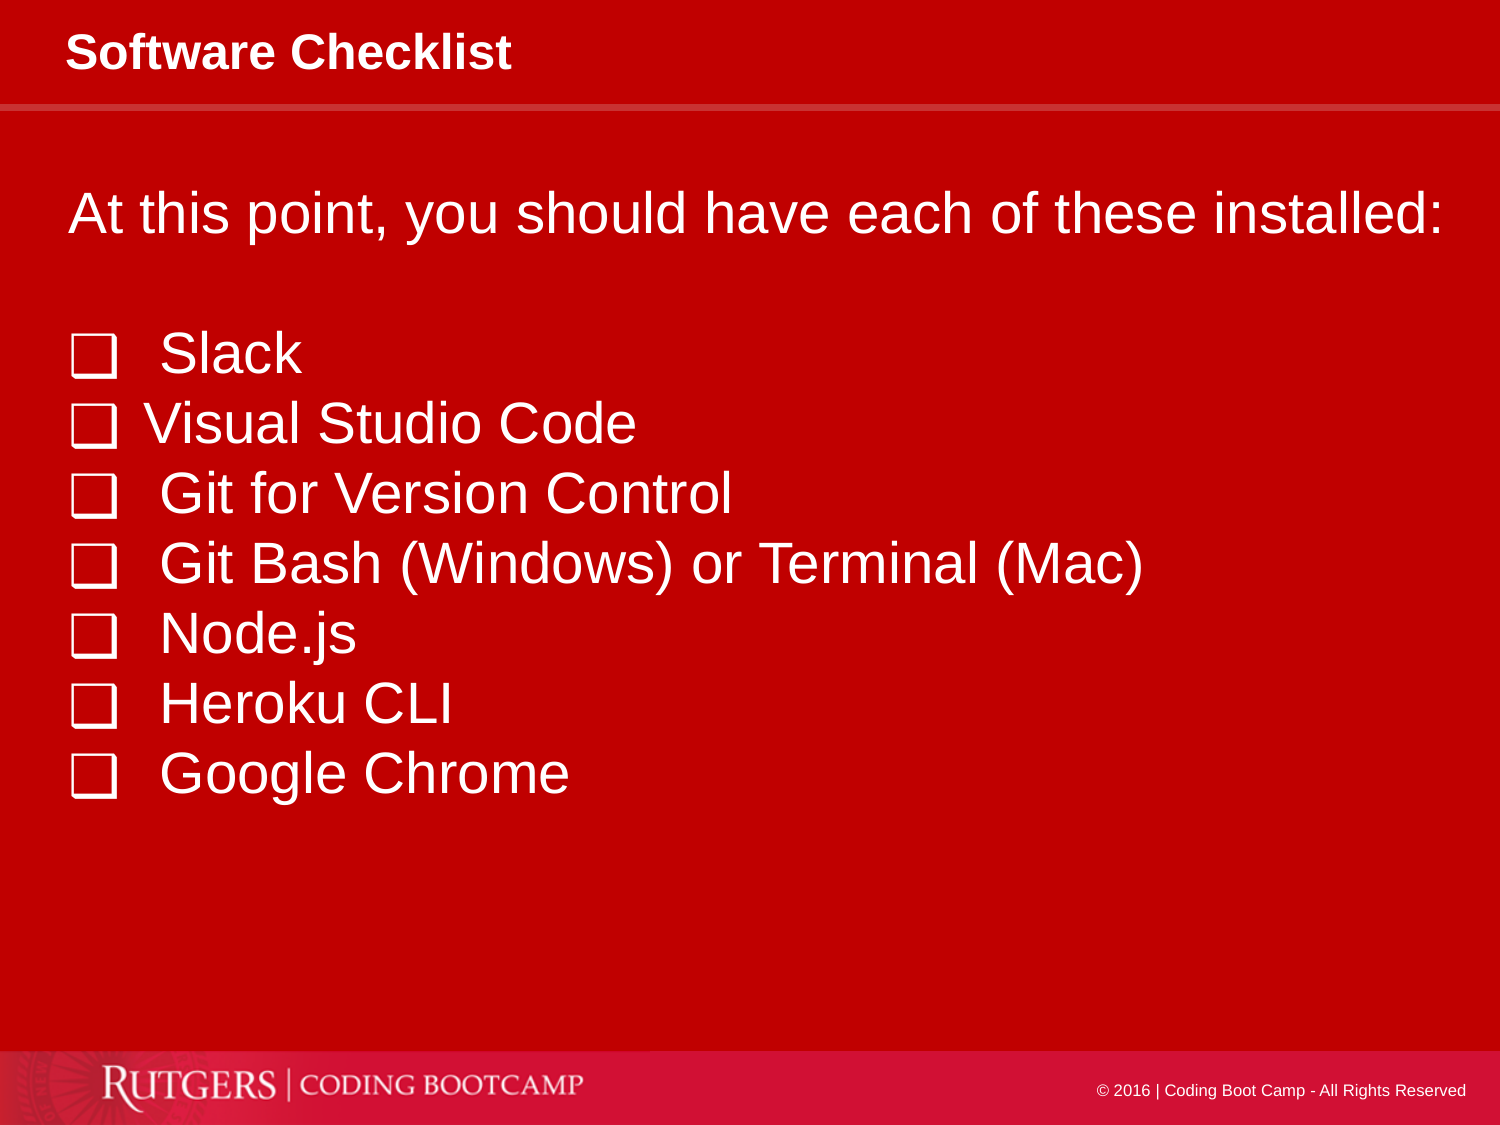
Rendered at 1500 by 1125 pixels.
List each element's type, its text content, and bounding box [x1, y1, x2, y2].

title Software Checklist [50, 0, 948, 108]
picture [0, 1051, 650, 1125]
text_box At this point, you should have each of these installed: Slack Visual Studio Code Git for Version Control Git Bash (Windows) or Terminal (Mac) Node.js Heroku CLI Google Chrome [16, 122, 1484, 1000]
